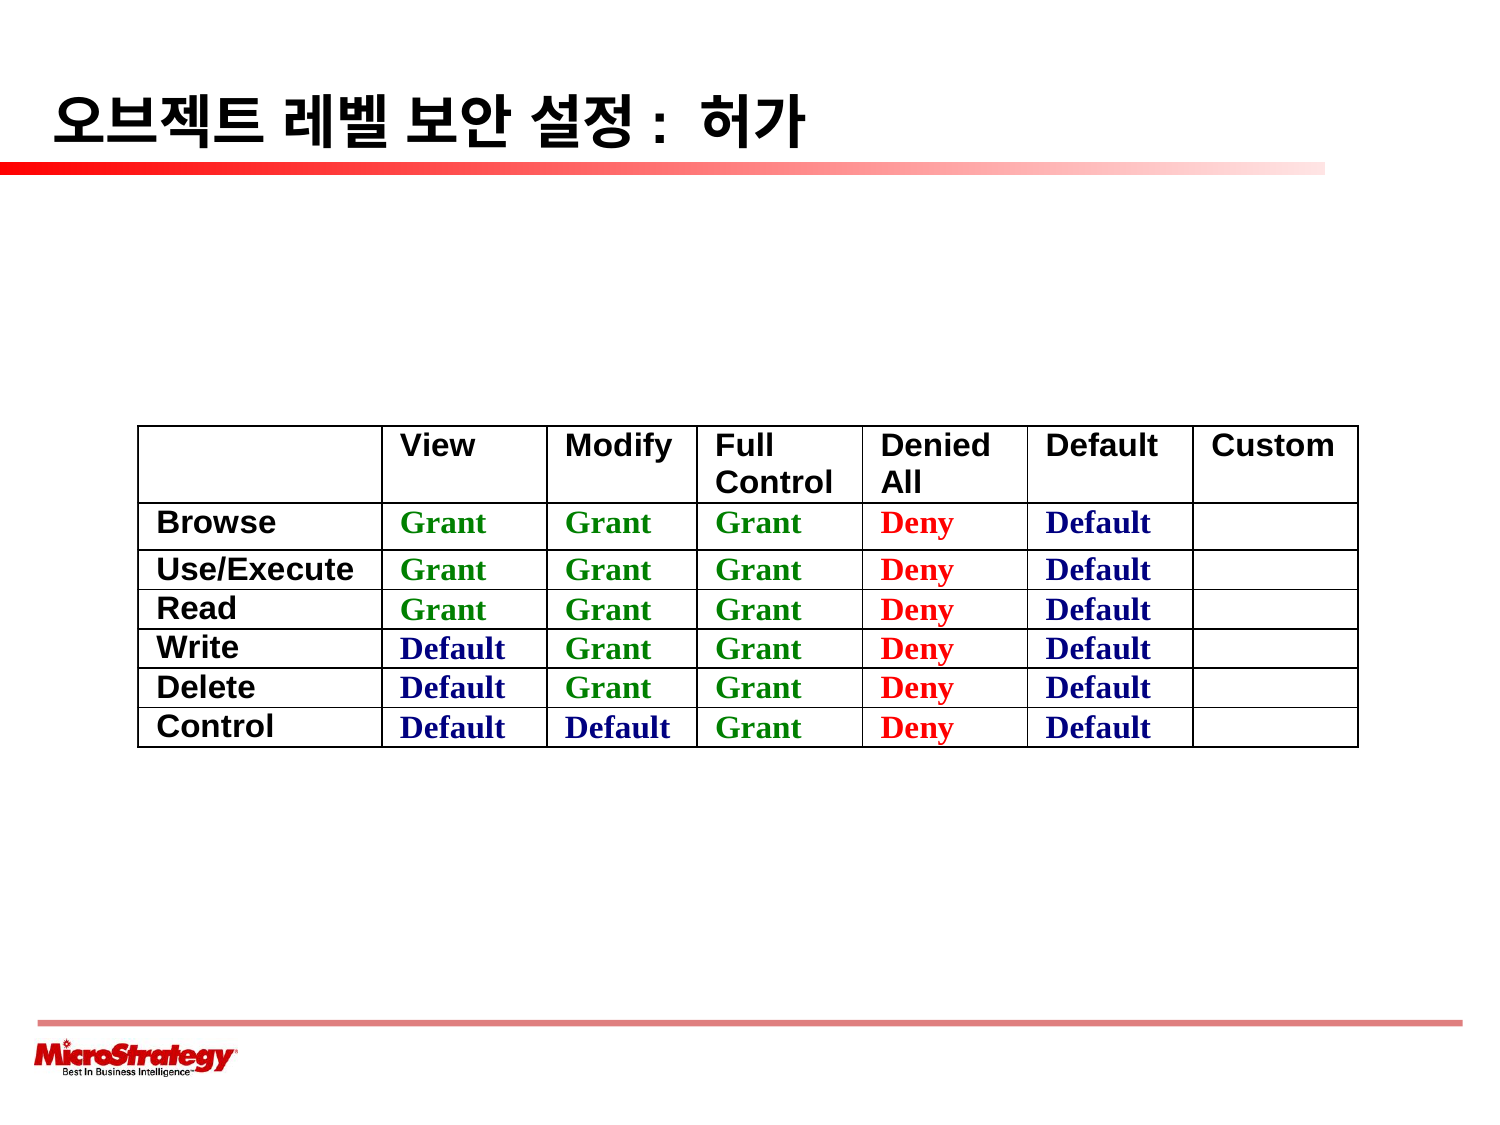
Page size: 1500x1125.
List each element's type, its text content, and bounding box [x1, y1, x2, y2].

picture [34, 1038, 238, 1077]
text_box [137, 387, 1376, 790]
title 오브젝트 레벨 보안 설정: 허가 [37, 37, 1463, 163]
